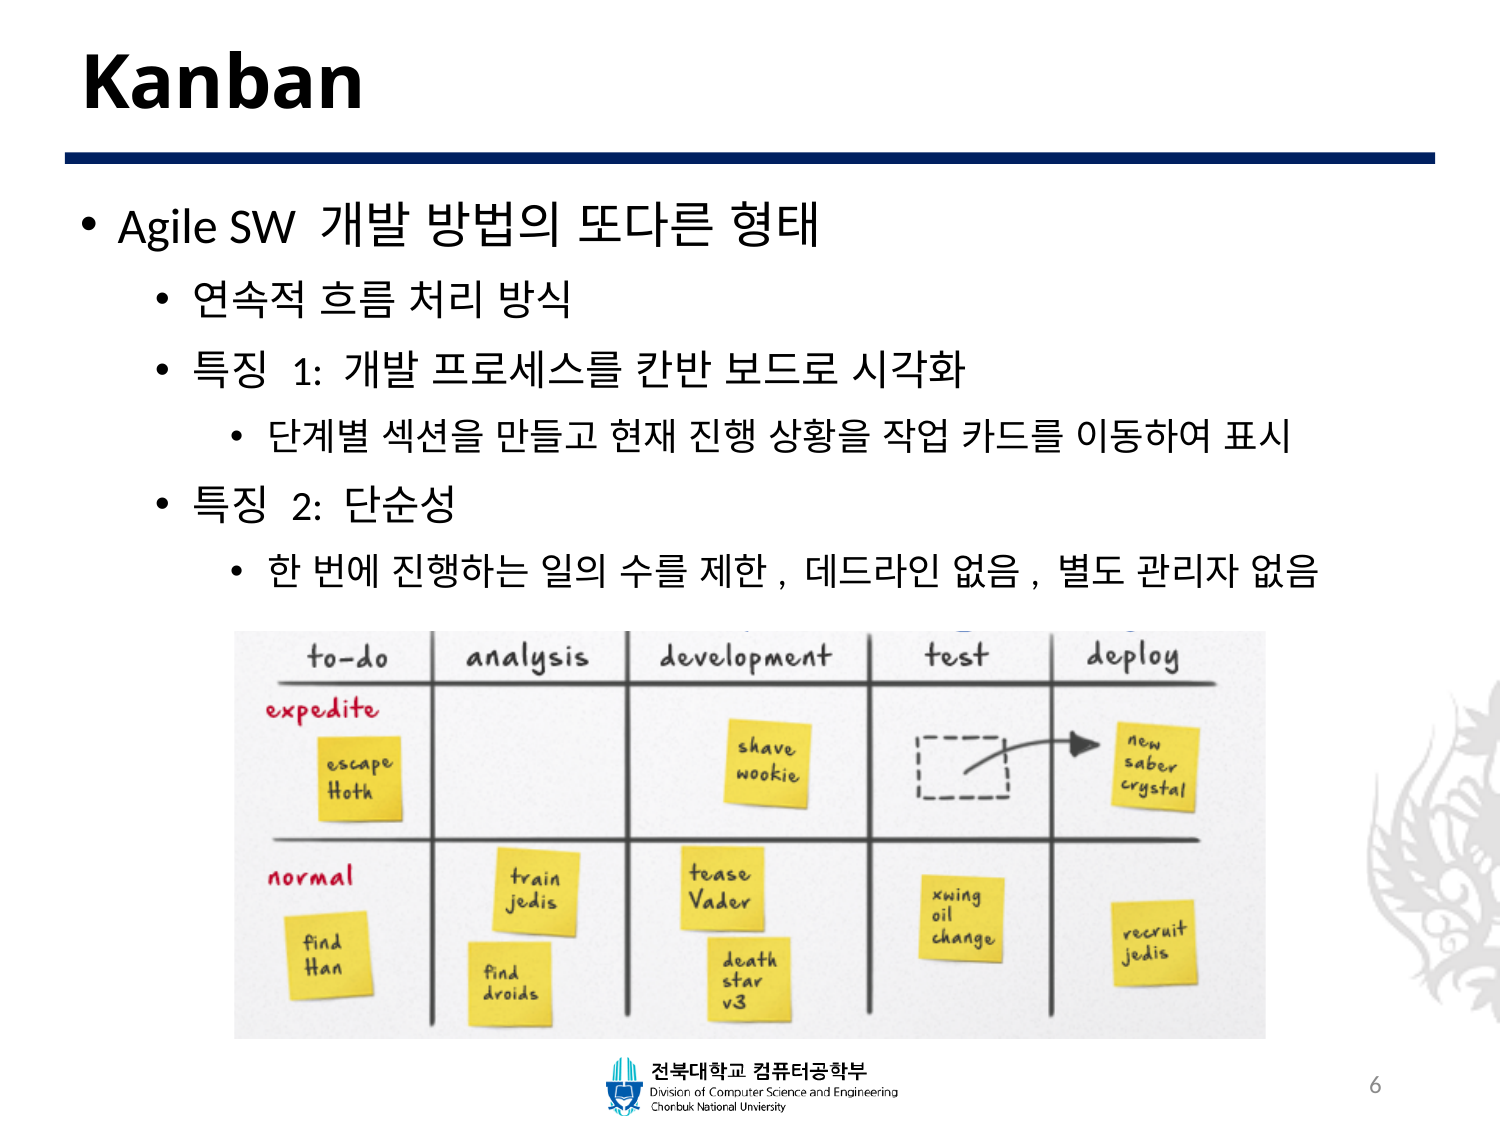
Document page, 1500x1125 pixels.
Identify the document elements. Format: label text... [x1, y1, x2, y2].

picture [600, 1057, 900, 1116]
list Agile SW 개발 방법의 또다른 형태 연속적 흐름 처리 방식 특징 1: 개발 프로세스를 칸반 보드로 시각화 단계별 섹션을 만들고 현재 진행 상황을 작업 카드를 이동하여 표시 특징 2: 단순성 한 번에 진행하는 일의 수를 제한, 데드라인 없음, 별도 관리자 없음 [64, 173, 1436, 1039]
title Kanban [64, 26, 1436, 143]
picture [234, 631, 1266, 1039]
slide_number 6 [1059, 1057, 1397, 1111]
